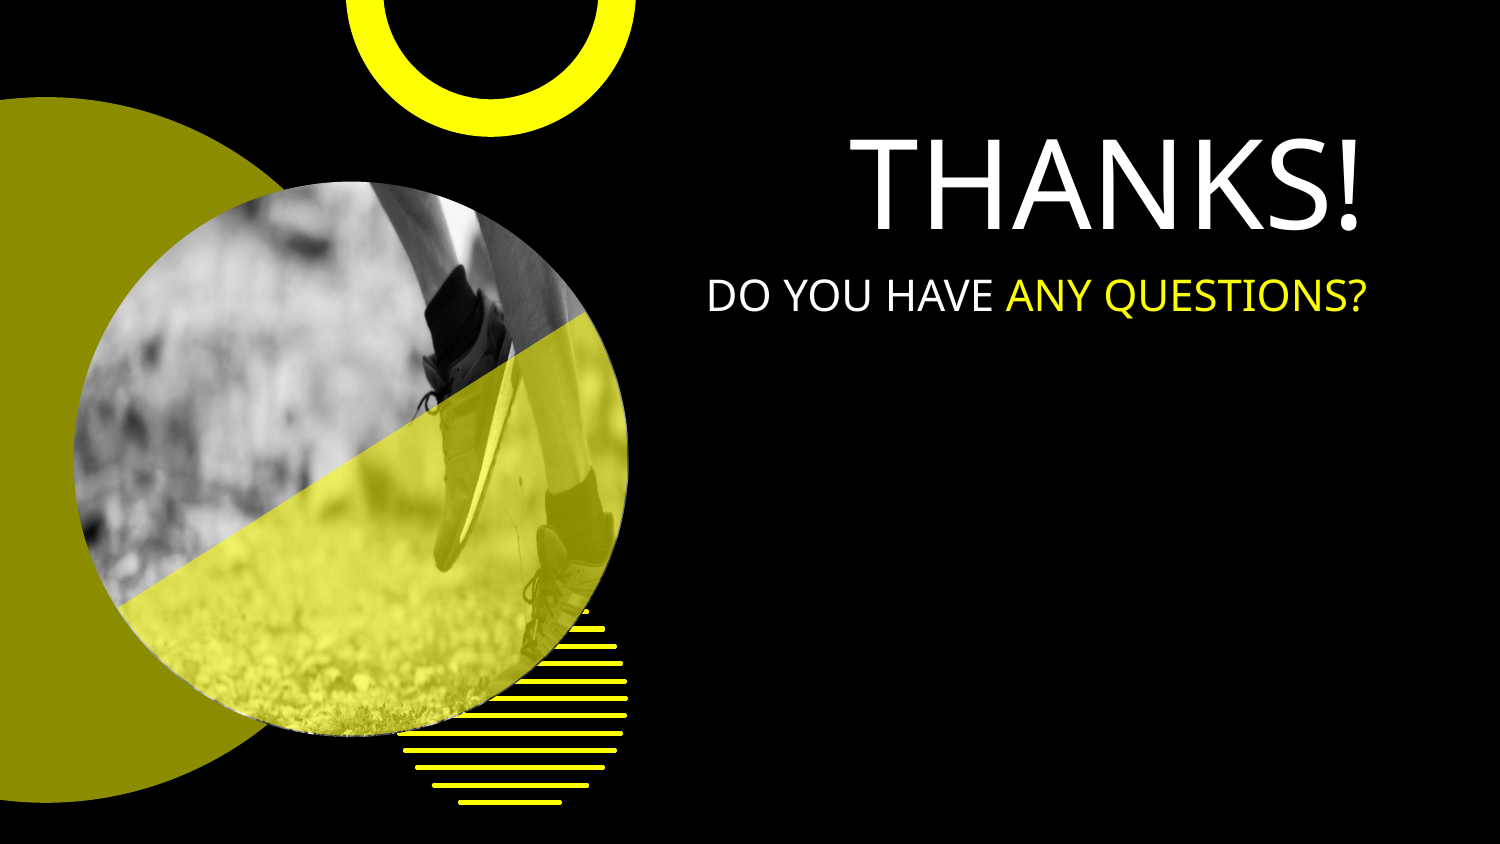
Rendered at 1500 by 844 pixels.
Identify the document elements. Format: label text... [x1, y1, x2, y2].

title THANKS! [751, 102, 1383, 257]
subtitle DO YOU HAVE ANY QUESTIONS? [642, 254, 1383, 333]
picture [73, 181, 630, 738]
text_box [393, 745, 627, 804]
